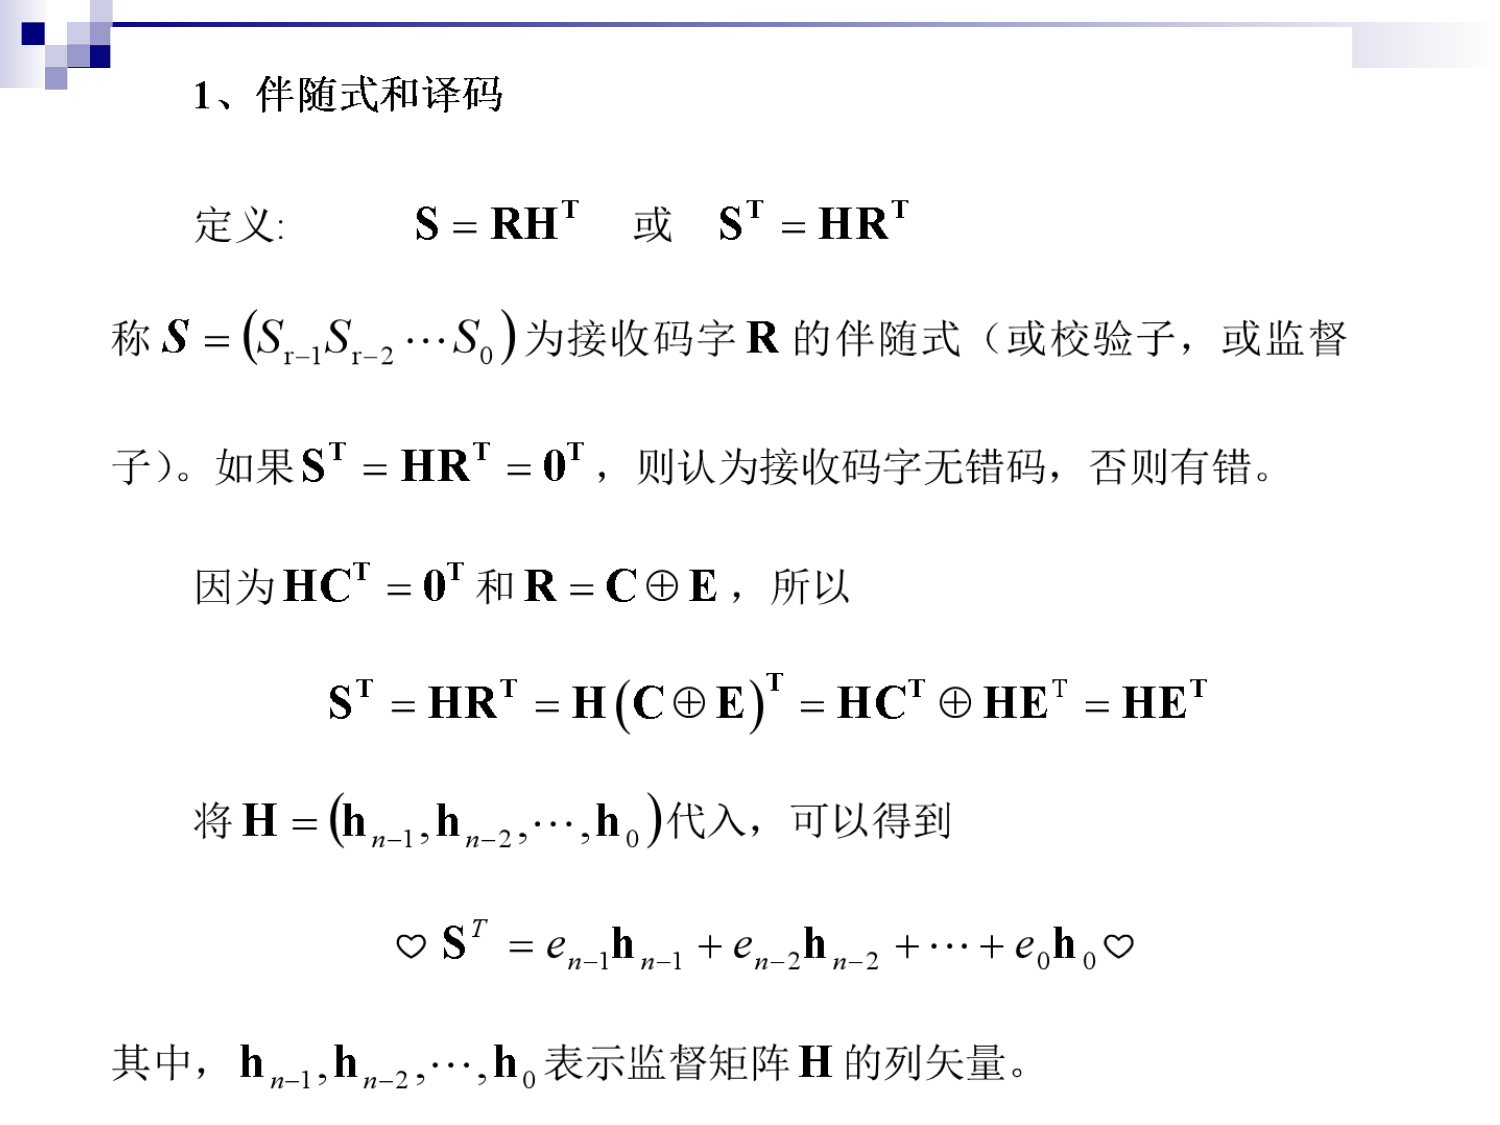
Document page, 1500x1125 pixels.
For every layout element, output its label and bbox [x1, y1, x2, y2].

text_box [110, 27, 1353, 1125]
